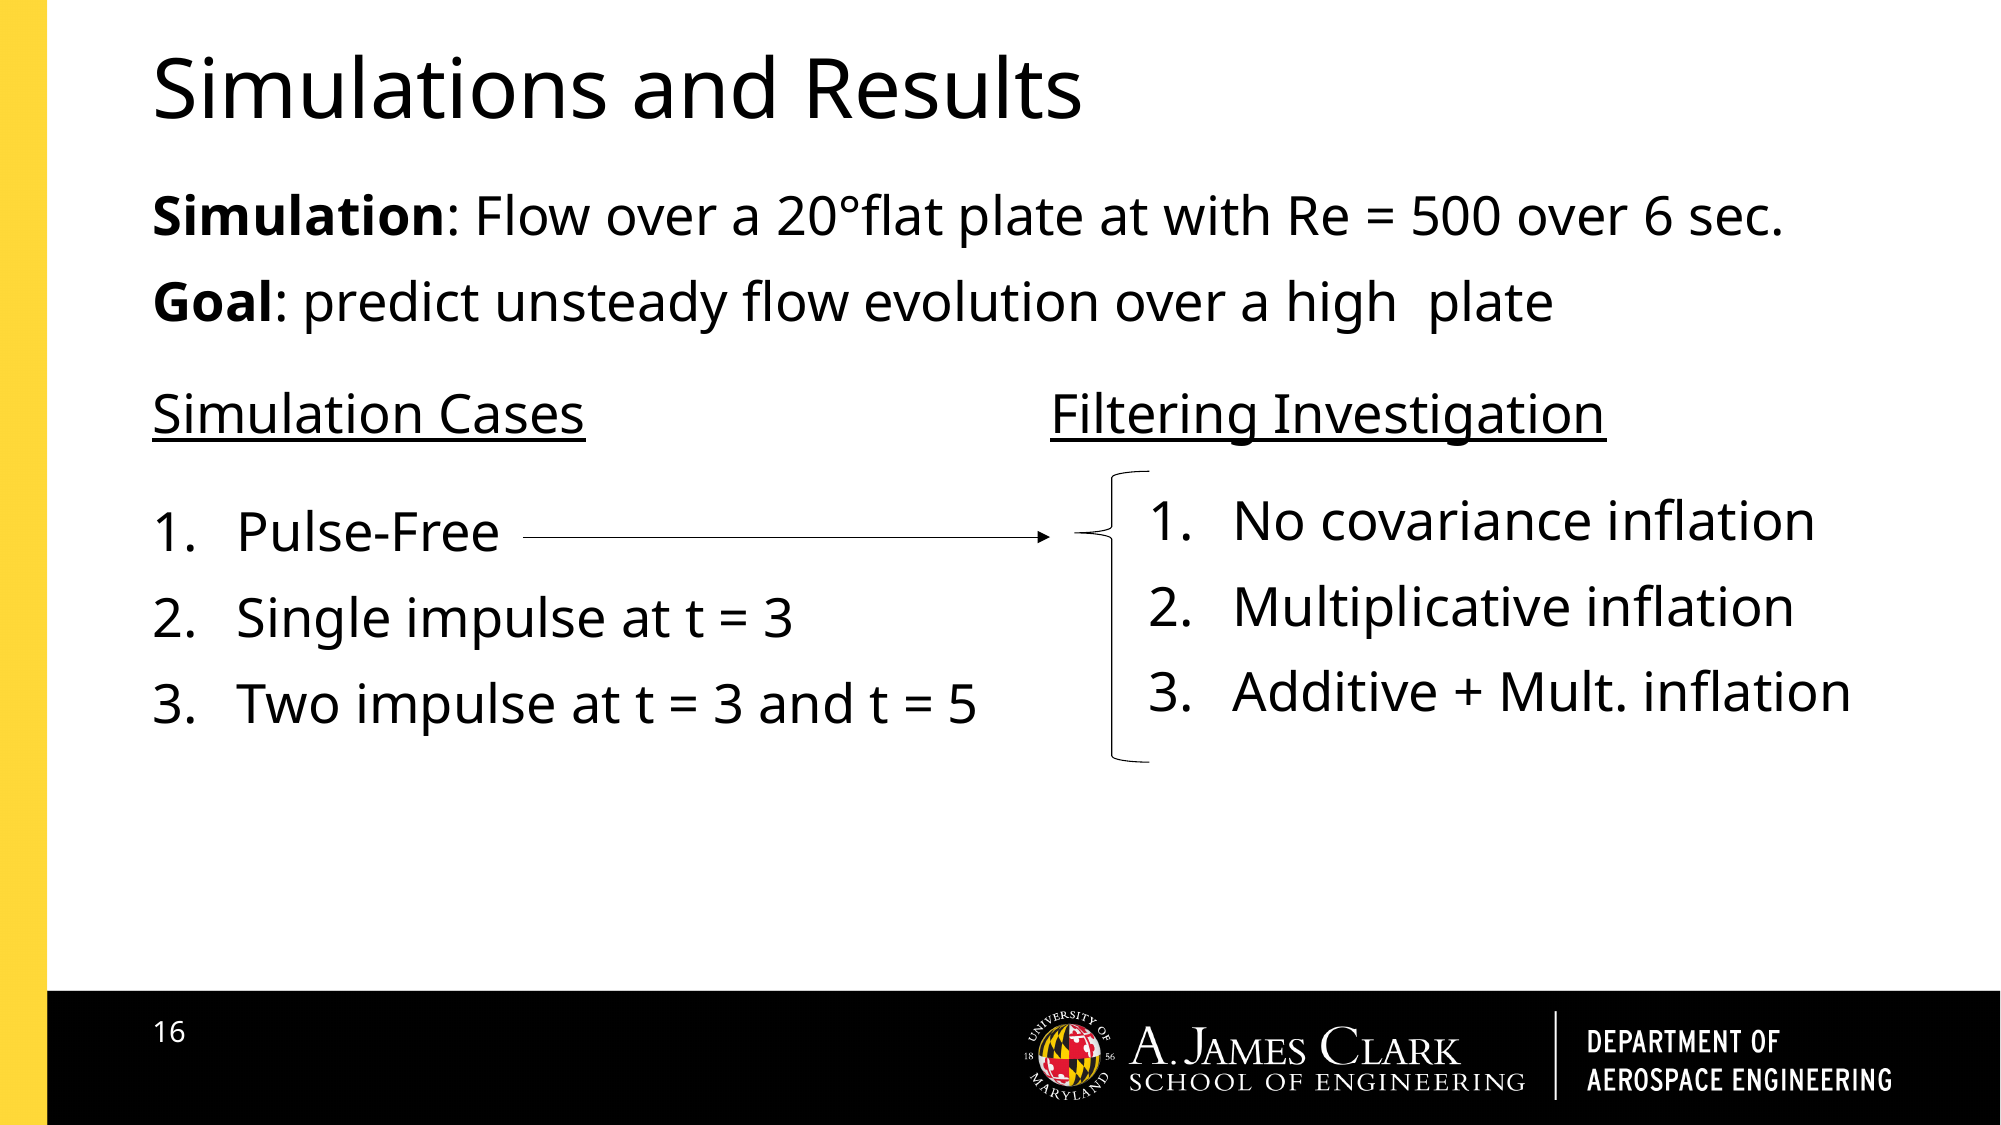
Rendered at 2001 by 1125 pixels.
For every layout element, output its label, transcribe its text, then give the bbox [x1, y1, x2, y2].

text_box [1074, 470, 1150, 763]
text_box Pulse-Free Single impulse at t = 3 Two impulse at t = 3 and t = 5 [137, 490, 1000, 817]
text_box Filtering Investigation [958, 371, 1699, 472]
footer 16 [137, 1002, 985, 1063]
picture [0, 0, 2001, 1125]
list Simulation Cases [137, 371, 877, 472]
text_box No covariance inflation Multiplicative inflation Additive + Mult. inflation [1133, 478, 1955, 805]
title Simulations and Results [137, 0, 1863, 145]
